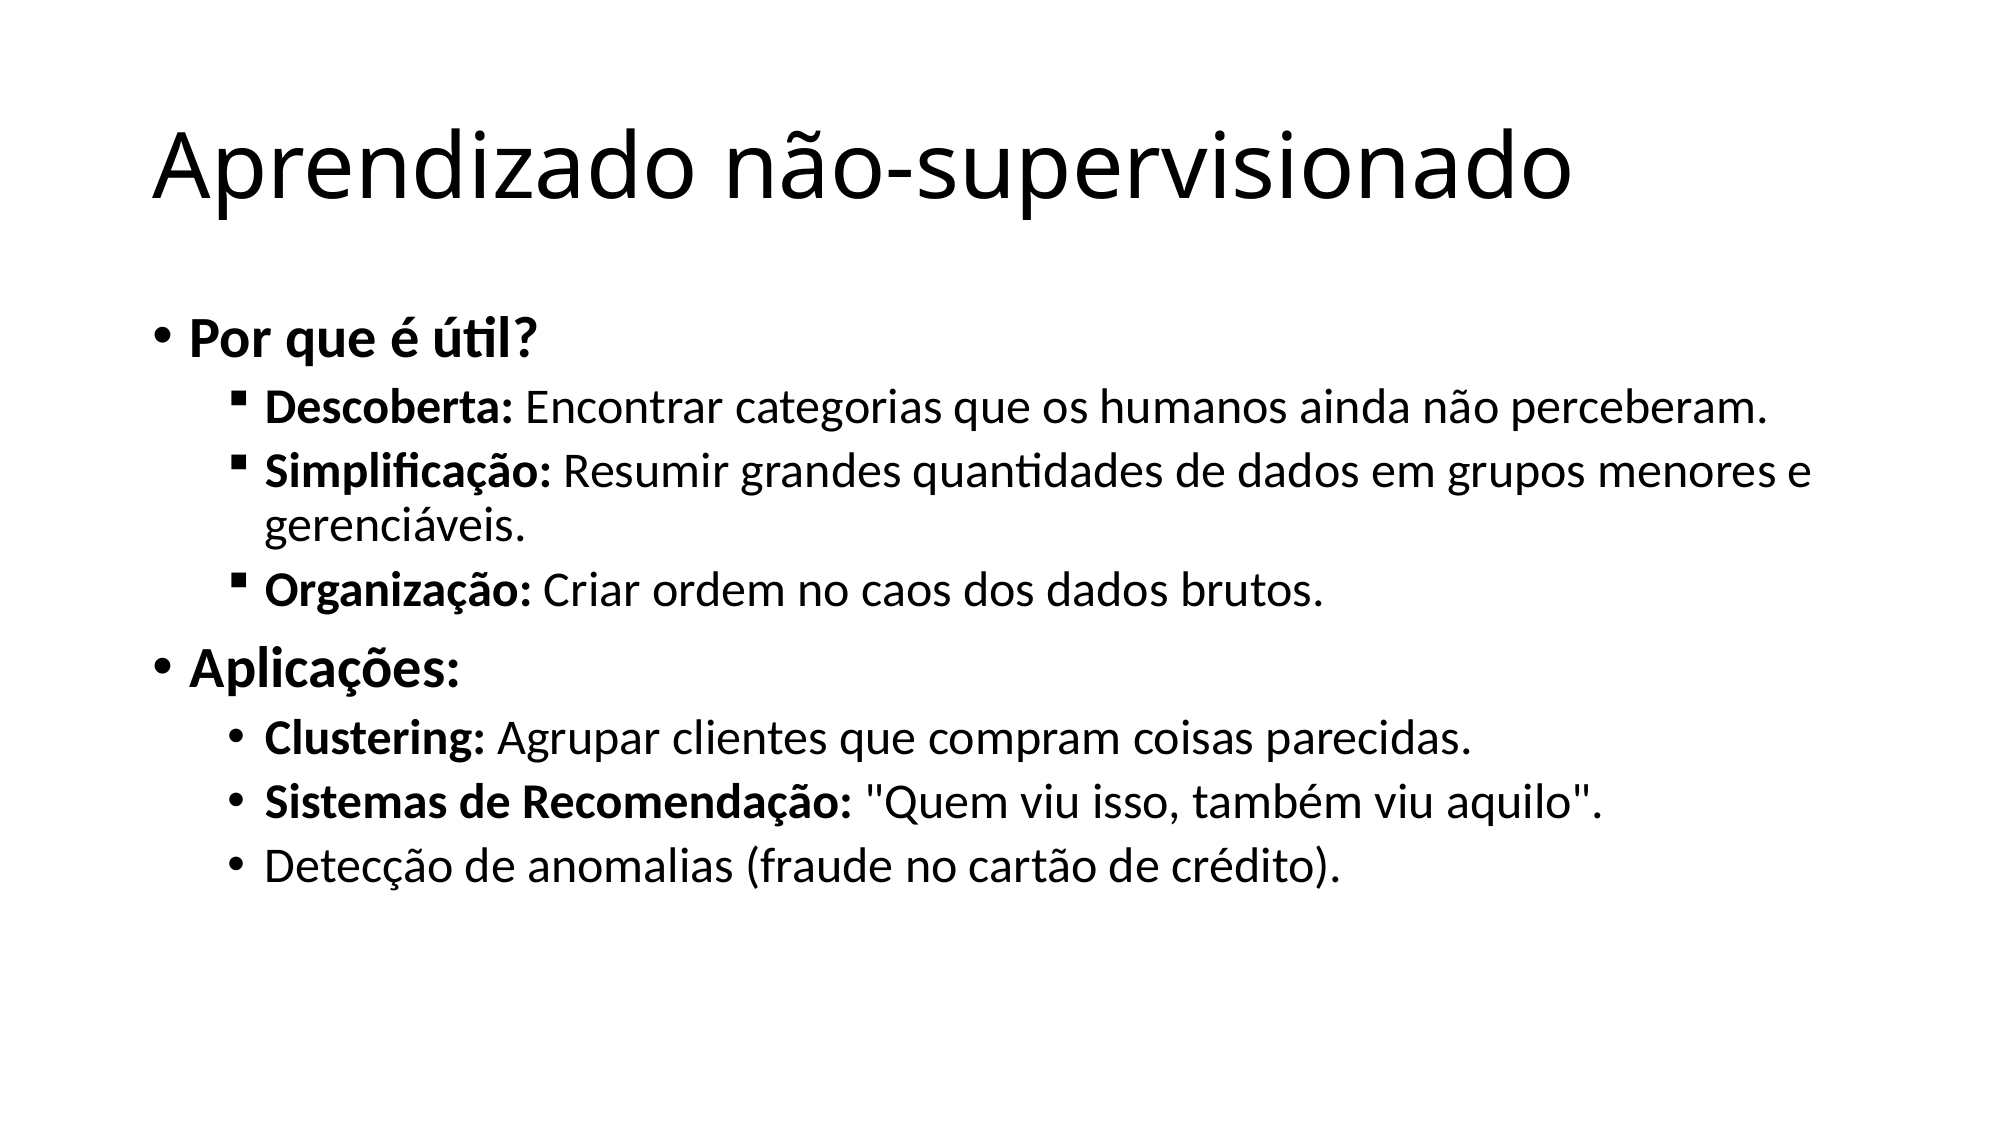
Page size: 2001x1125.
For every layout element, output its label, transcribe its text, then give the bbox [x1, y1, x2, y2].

title Aprendizado não-supervisionado [137, 59, 1863, 278]
list Por que é útil? Descoberta: Encontrar categorias que os humanos ainda não perceberam. Simplificação: Resumir grandes quantidades de dados em grupos menores e gerenciáveis. Organização: Criar ordem no caos dos dados brutos. Aplicações: Clustering: Agrupar clientes que compram coisas parecidas. Sistemas de Recomendação: "Quem viu isso, também viu aquilo". Detecção de anomalias (fraude no cartão de crédito). [137, 299, 1967, 1125]
